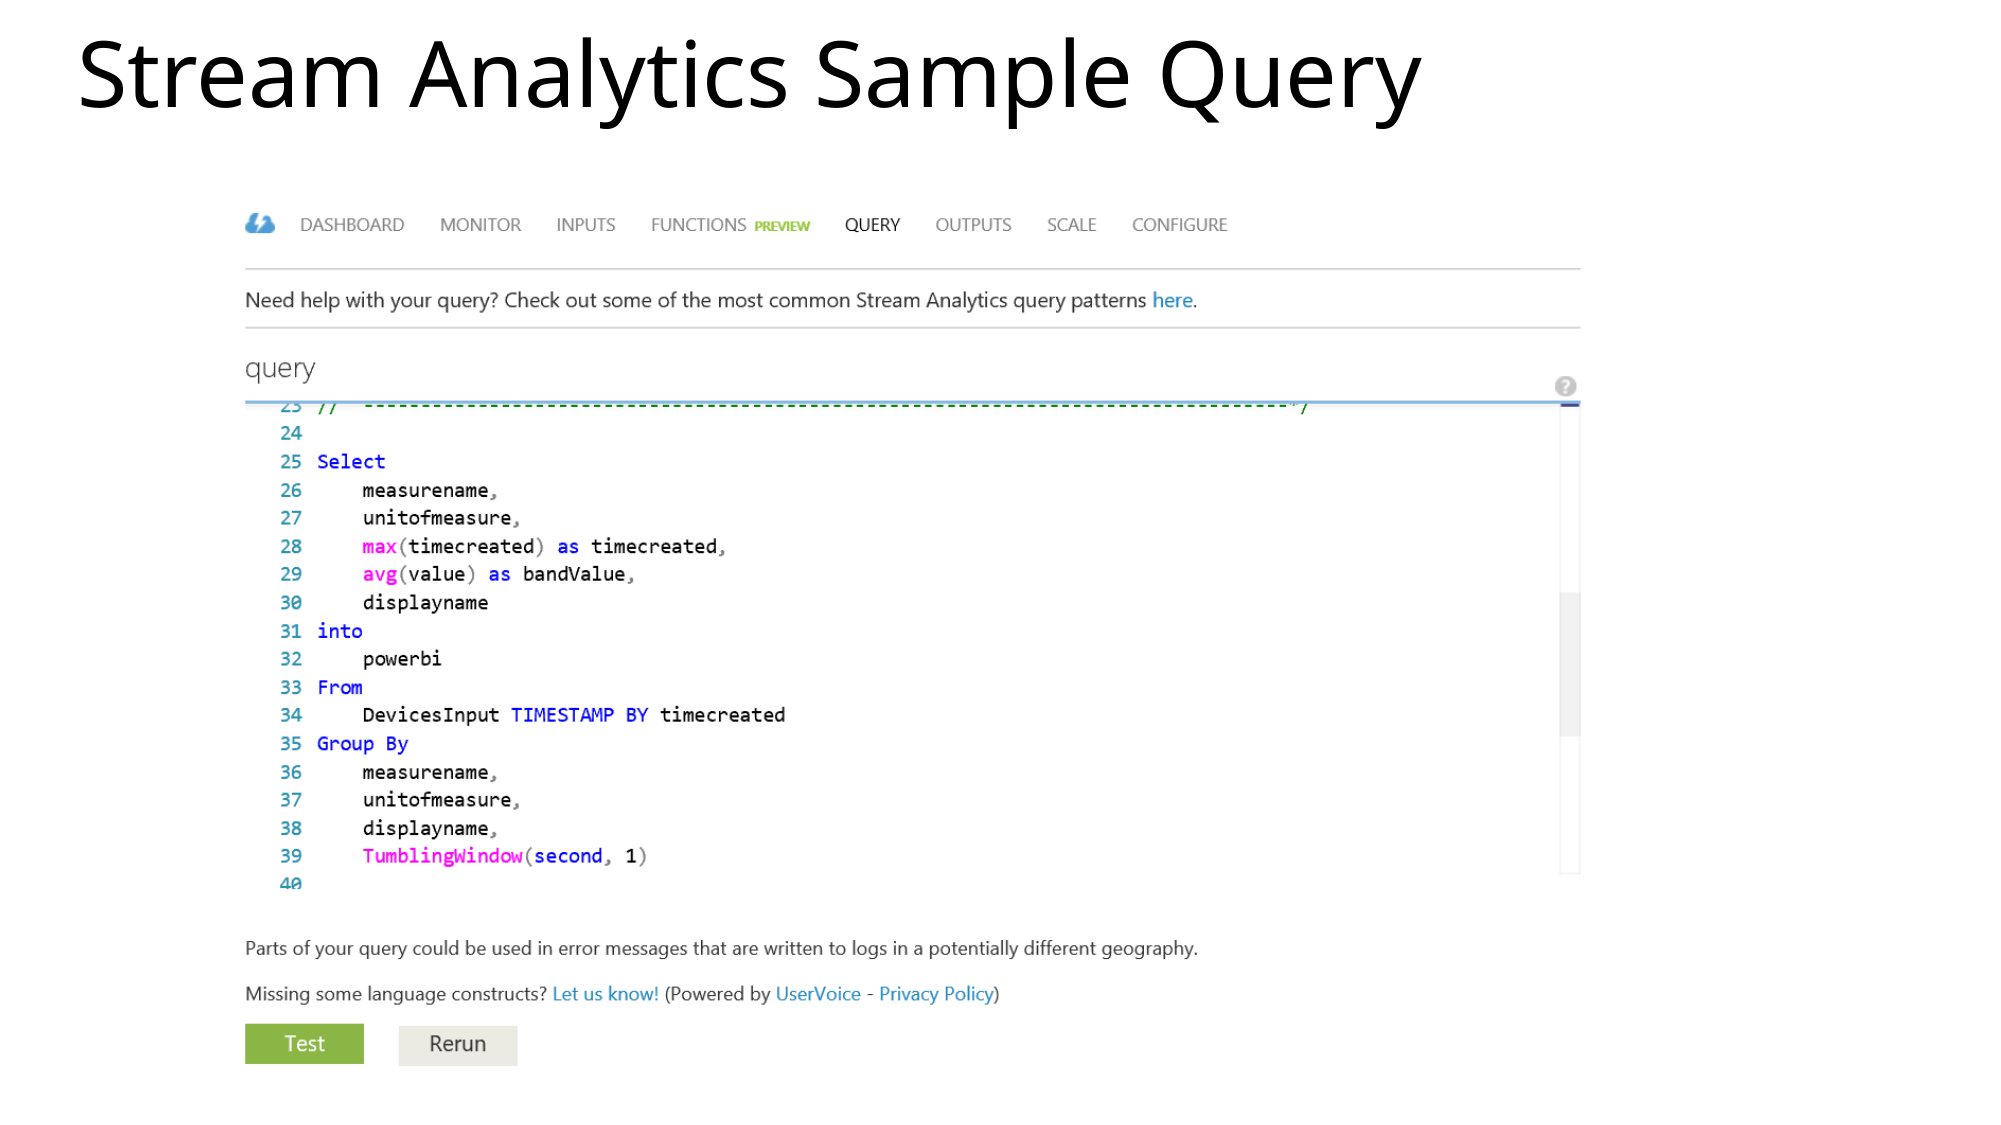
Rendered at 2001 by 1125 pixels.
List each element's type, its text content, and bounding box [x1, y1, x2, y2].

title Stream Analytics Sample Query [62, 29, 1953, 205]
picture [205, 194, 1622, 1117]
